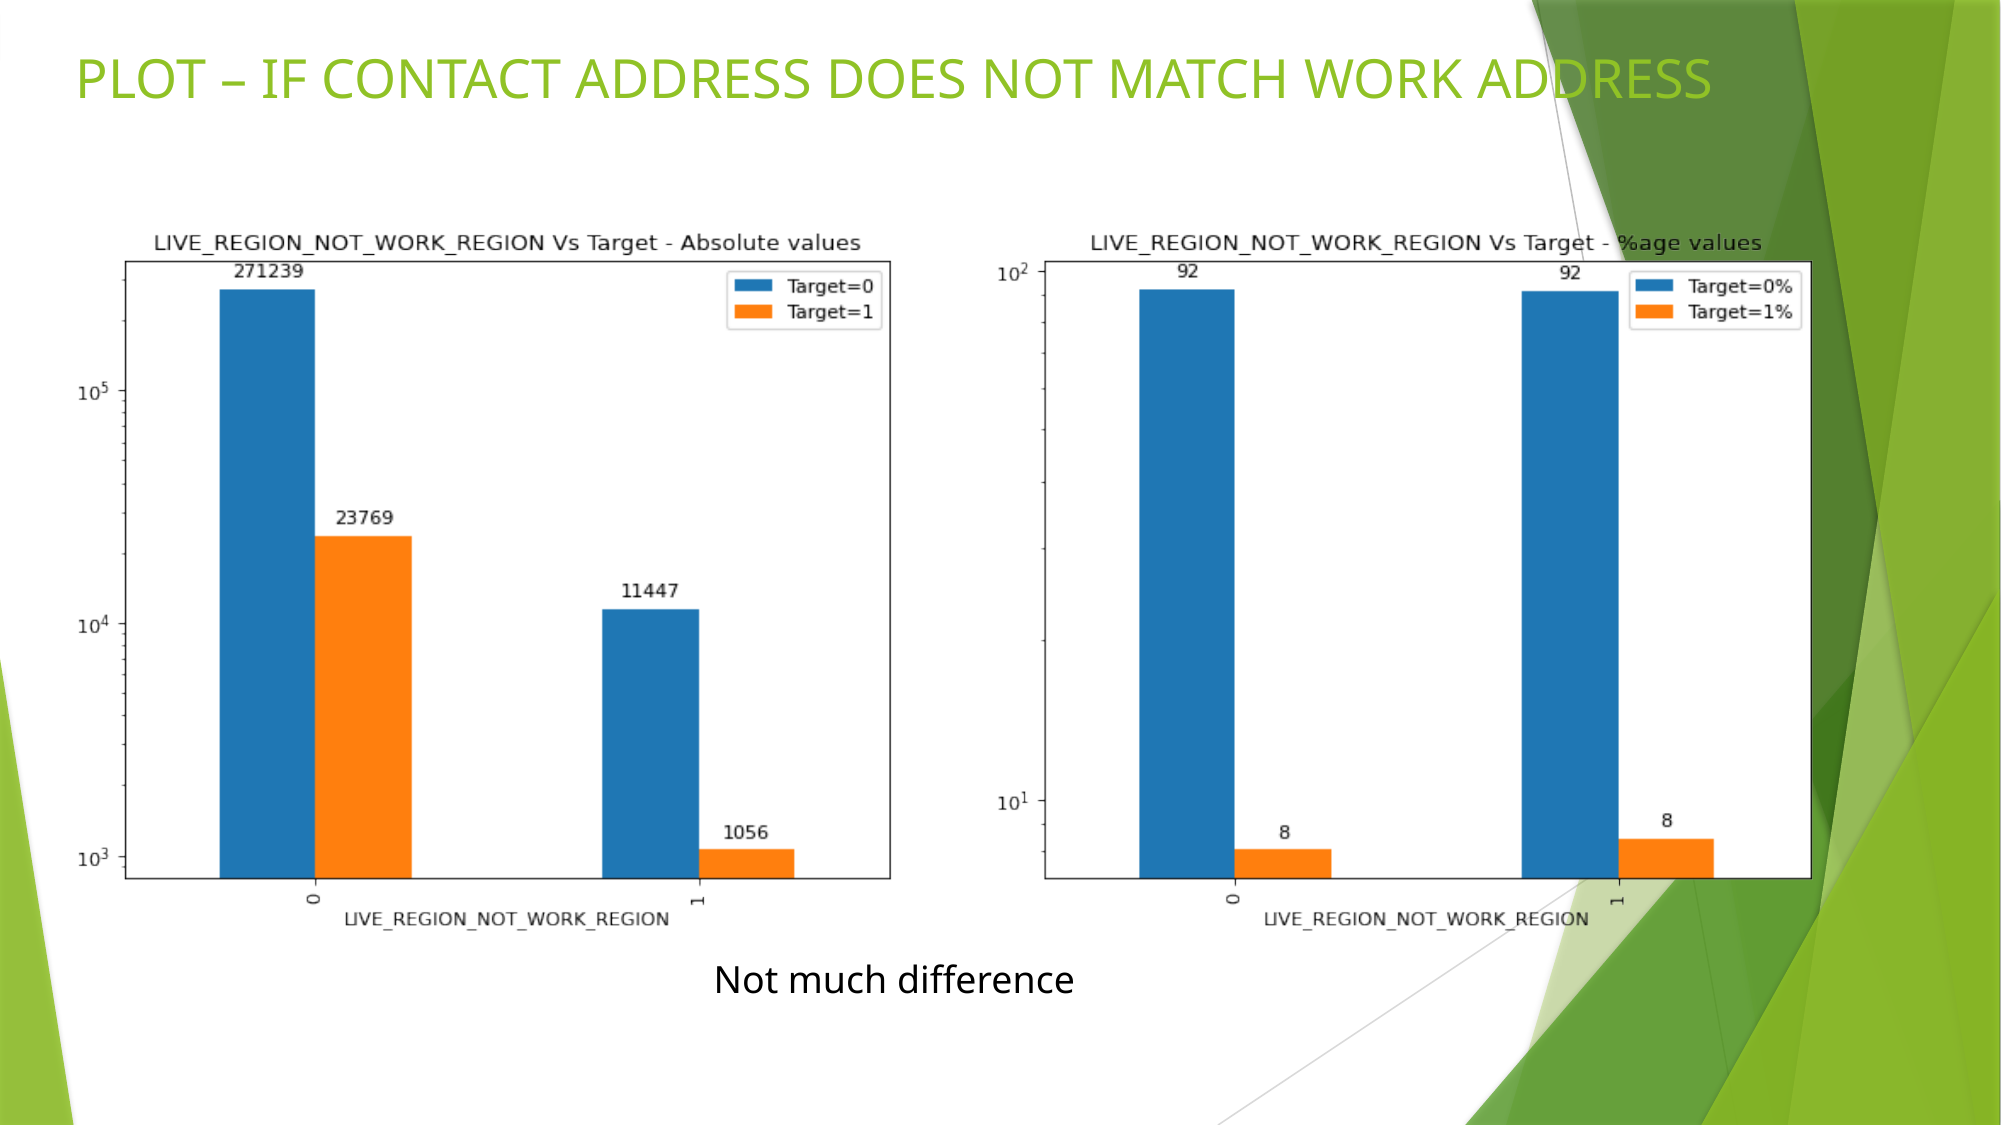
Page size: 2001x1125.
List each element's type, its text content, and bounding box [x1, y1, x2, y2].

picture [61, 220, 1824, 944]
text_box [137, 151, 1930, 1004]
title PLOT – IF CONTACT ADDRESS DOES NOT MATCH WORK ADDRESS [32, 37, 1758, 170]
text_box [162, 246, 1955, 1099]
text_box Not much difference [698, 955, 1091, 1009]
